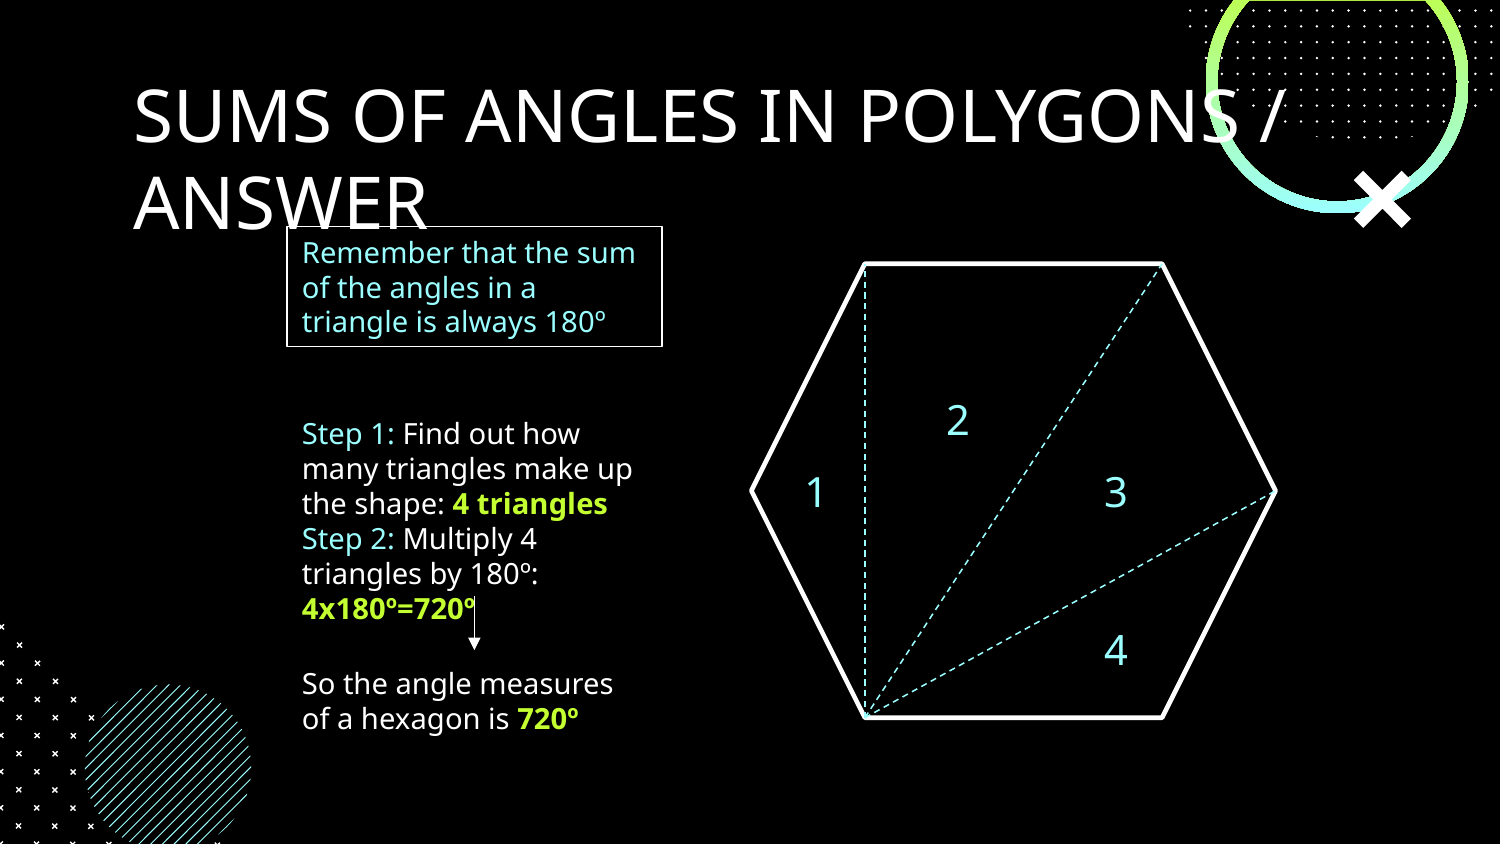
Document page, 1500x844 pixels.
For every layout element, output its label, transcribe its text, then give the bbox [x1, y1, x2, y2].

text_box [864, 490, 1276, 718]
text_box So the angle measures of a hexagon is 720º [286, 650, 662, 756]
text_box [864, 263, 1163, 490]
text_box [751, 277, 858, 704]
text_box Remember that the sum of the angles in a triangle is always 180º [286, 226, 662, 347]
text_box 1 [780, 454, 852, 527]
title SUMS OF ANGLES IN POLYGONS / ANSWER [118, 54, 1382, 160]
text_box Step 1: Find out how many triangles make up the shape: 4 triangles Step 2: Multiply 4 triangles by 180º: 4x180º=720º [286, 400, 662, 596]
text_box [1168, 275, 1276, 490]
